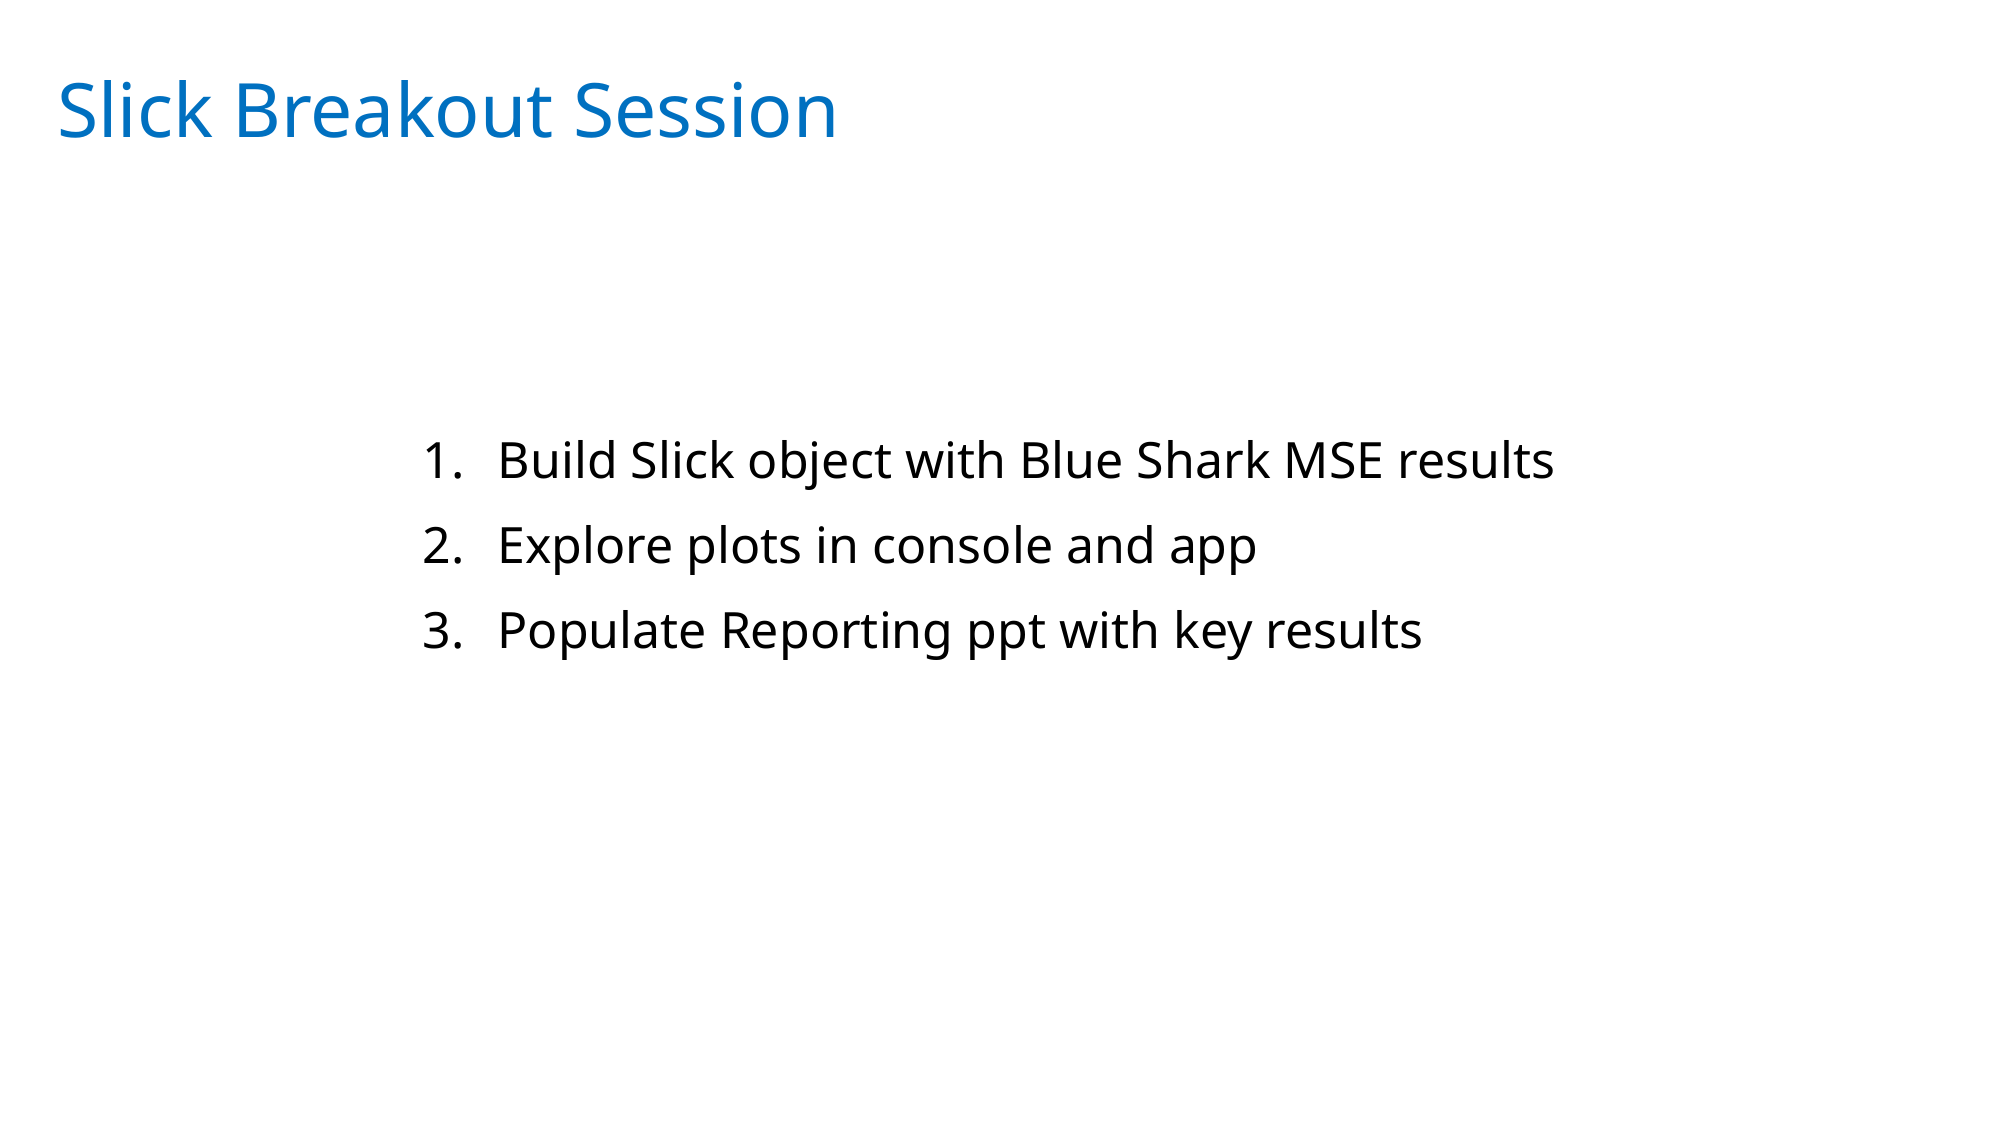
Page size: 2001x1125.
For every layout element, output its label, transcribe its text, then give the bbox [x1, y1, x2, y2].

text_box Slick Breakout Session [42, 65, 1938, 169]
text_box Build Slick object with Blue Shark MSE results Explore plots in console and app Populate Reporting ppt with key results [407, 420, 1717, 666]
